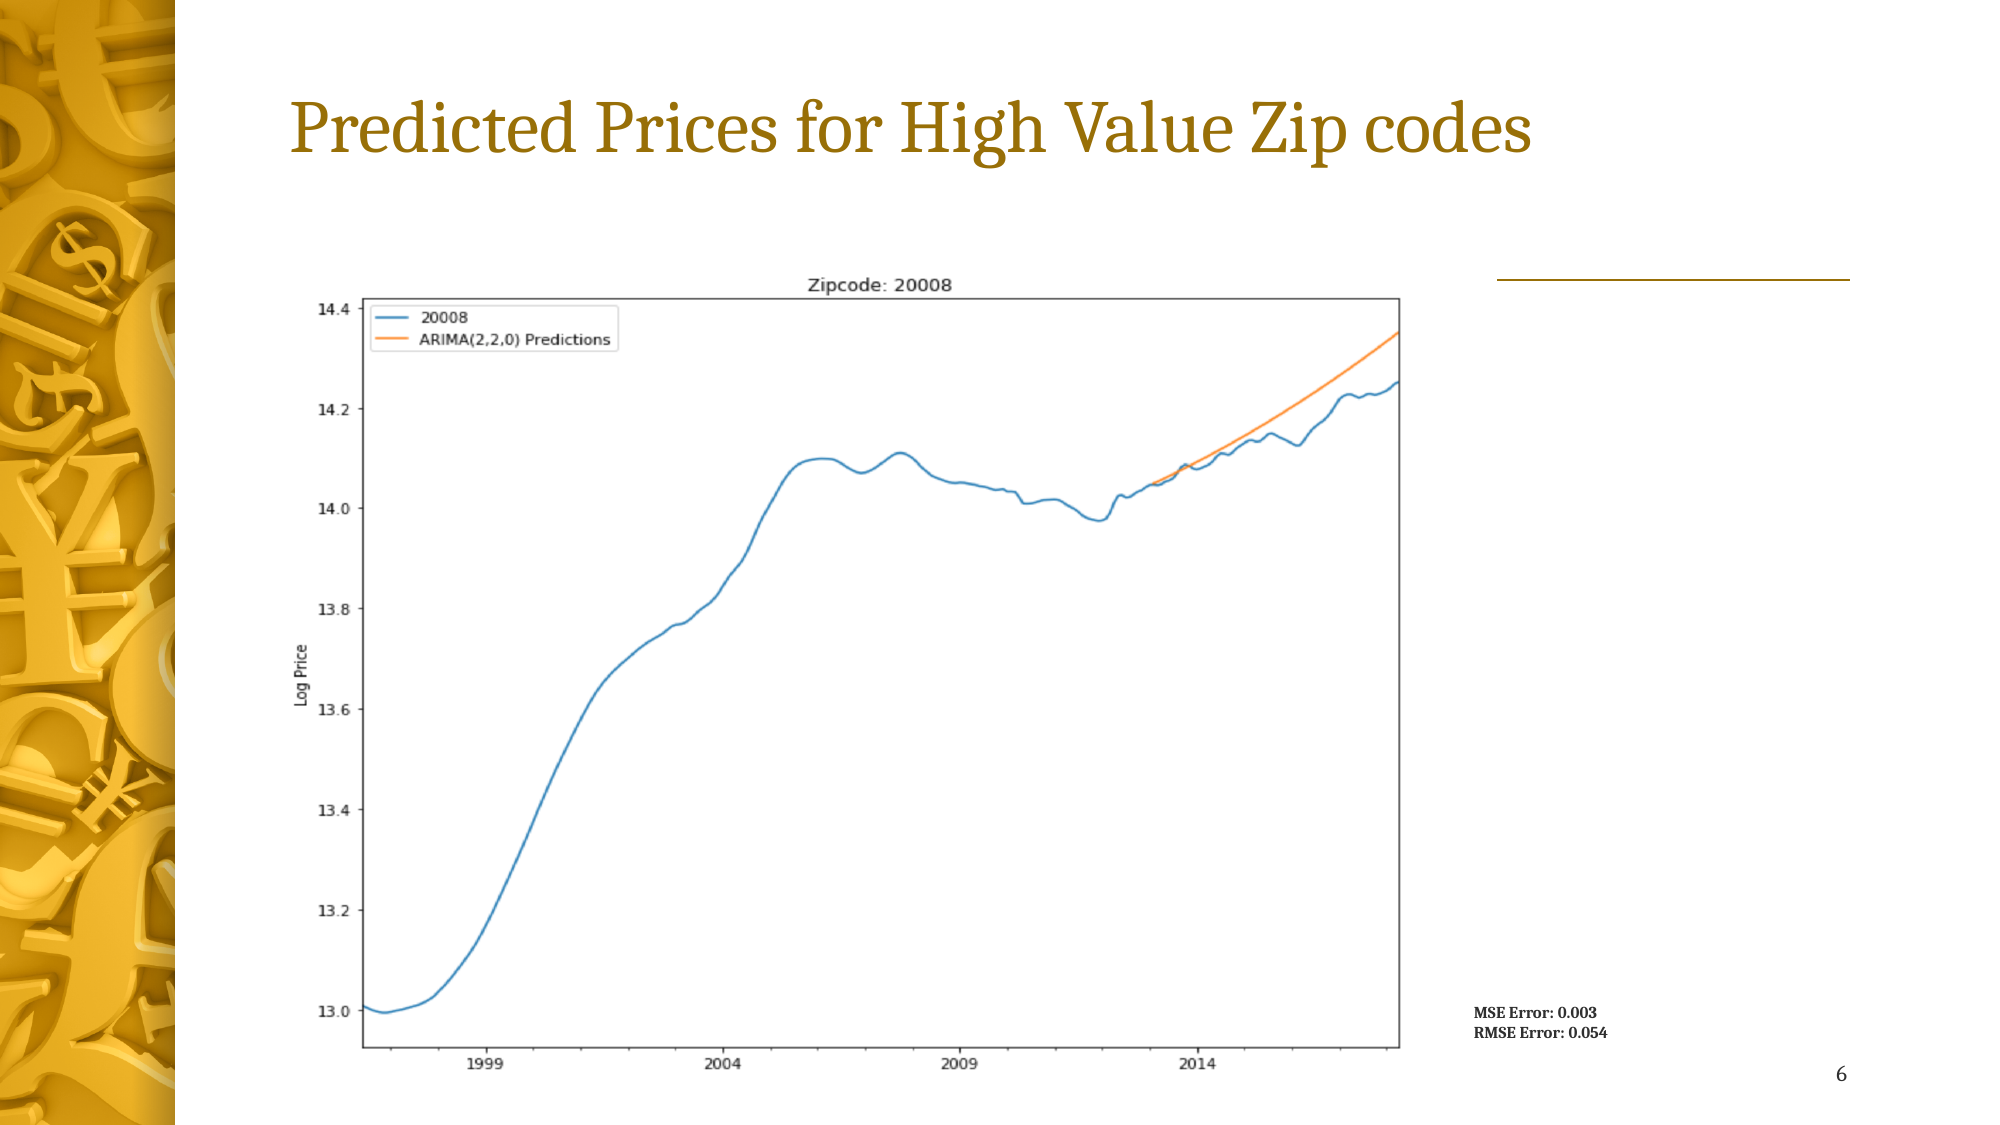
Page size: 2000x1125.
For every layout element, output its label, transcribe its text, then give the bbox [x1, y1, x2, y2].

picture [0, 0, 175, 1125]
slide_number 6 [1687, 1050, 1863, 1096]
picture [249, 262, 1497, 1099]
title Predicted Prices for High Value Zip codes [274, 0, 1888, 177]
text_box MSE Error: 0.003 RMSE Error: 0.054 [1497, 994, 1723, 1050]
